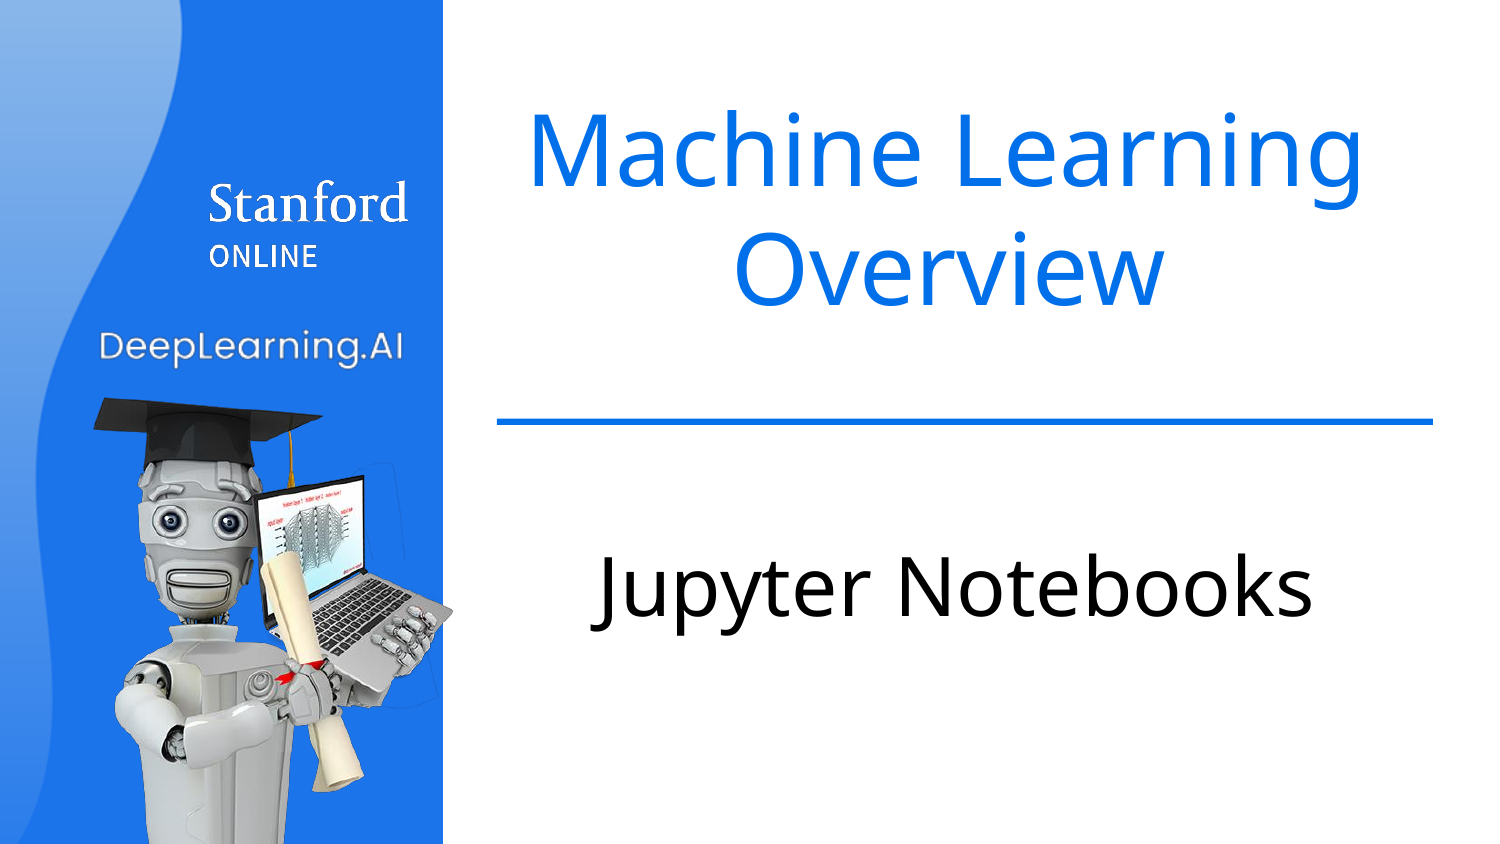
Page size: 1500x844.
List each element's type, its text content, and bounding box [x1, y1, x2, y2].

subtitle Jupyter Notebooks [505, 472, 1467, 844]
picture [0, 0, 463, 844]
title Machine Learning Overview [516, 82, 1414, 326]
